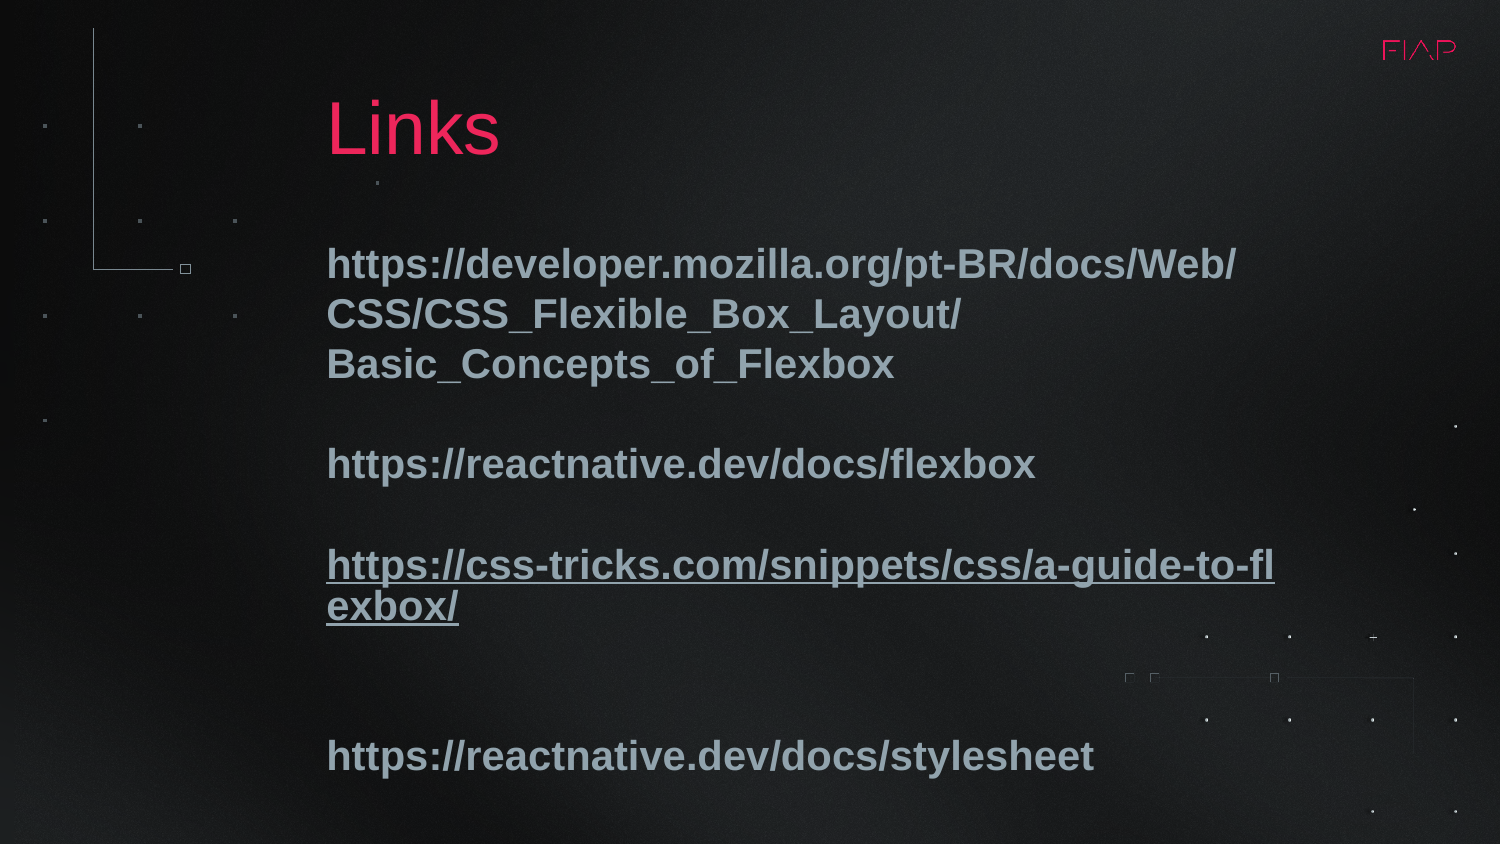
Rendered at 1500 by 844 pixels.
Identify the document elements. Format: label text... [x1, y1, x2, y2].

text_box https://developer.mozilla.org/pt-BR/docs/Web/CSS/CSS_Flexible_Box_Layout/Basic_Concepts_of_Flexbox https://reactnative.dev/docs/flexbox https://css-tricks.com/snippets/css/a-guide-to-flexbox/ https://reactnative.dev/docs/stylesheet [311, 229, 1292, 745]
text_box Links [383, 72, 1126, 177]
picture [0, 0, 1500, 844]
